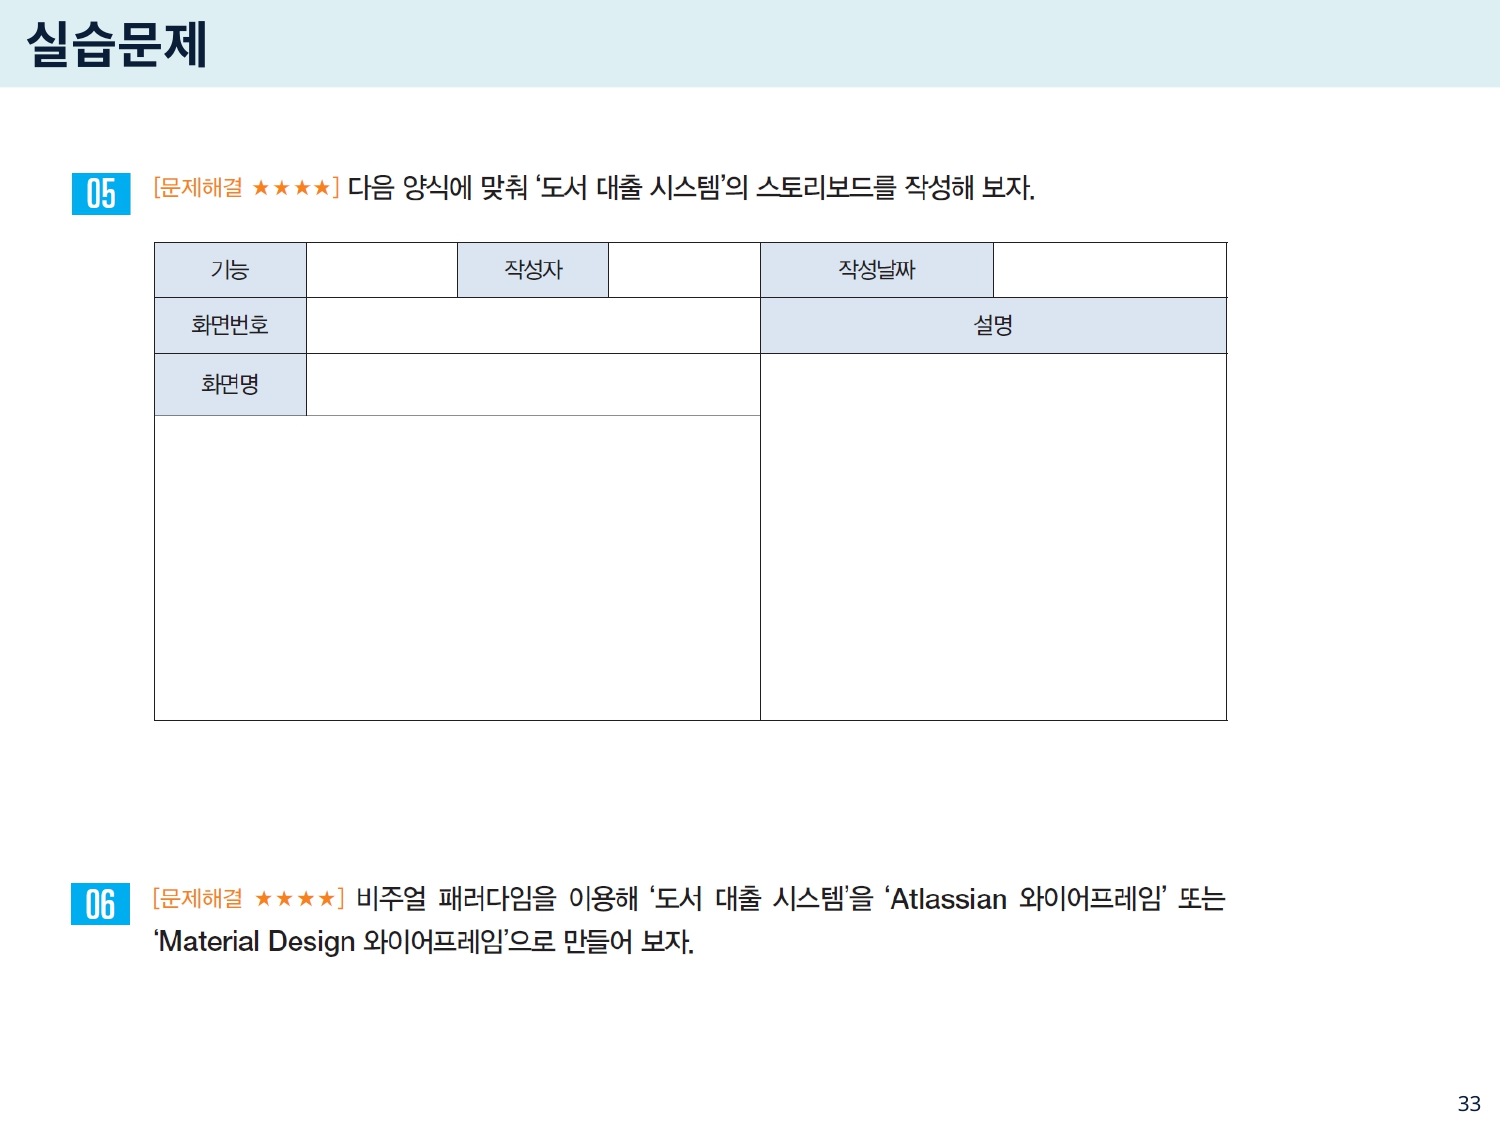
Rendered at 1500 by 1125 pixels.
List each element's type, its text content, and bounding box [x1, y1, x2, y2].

picture [69, 170, 1229, 723]
title 실습문제 [10, 4, 1288, 83]
picture [69, 878, 1229, 963]
